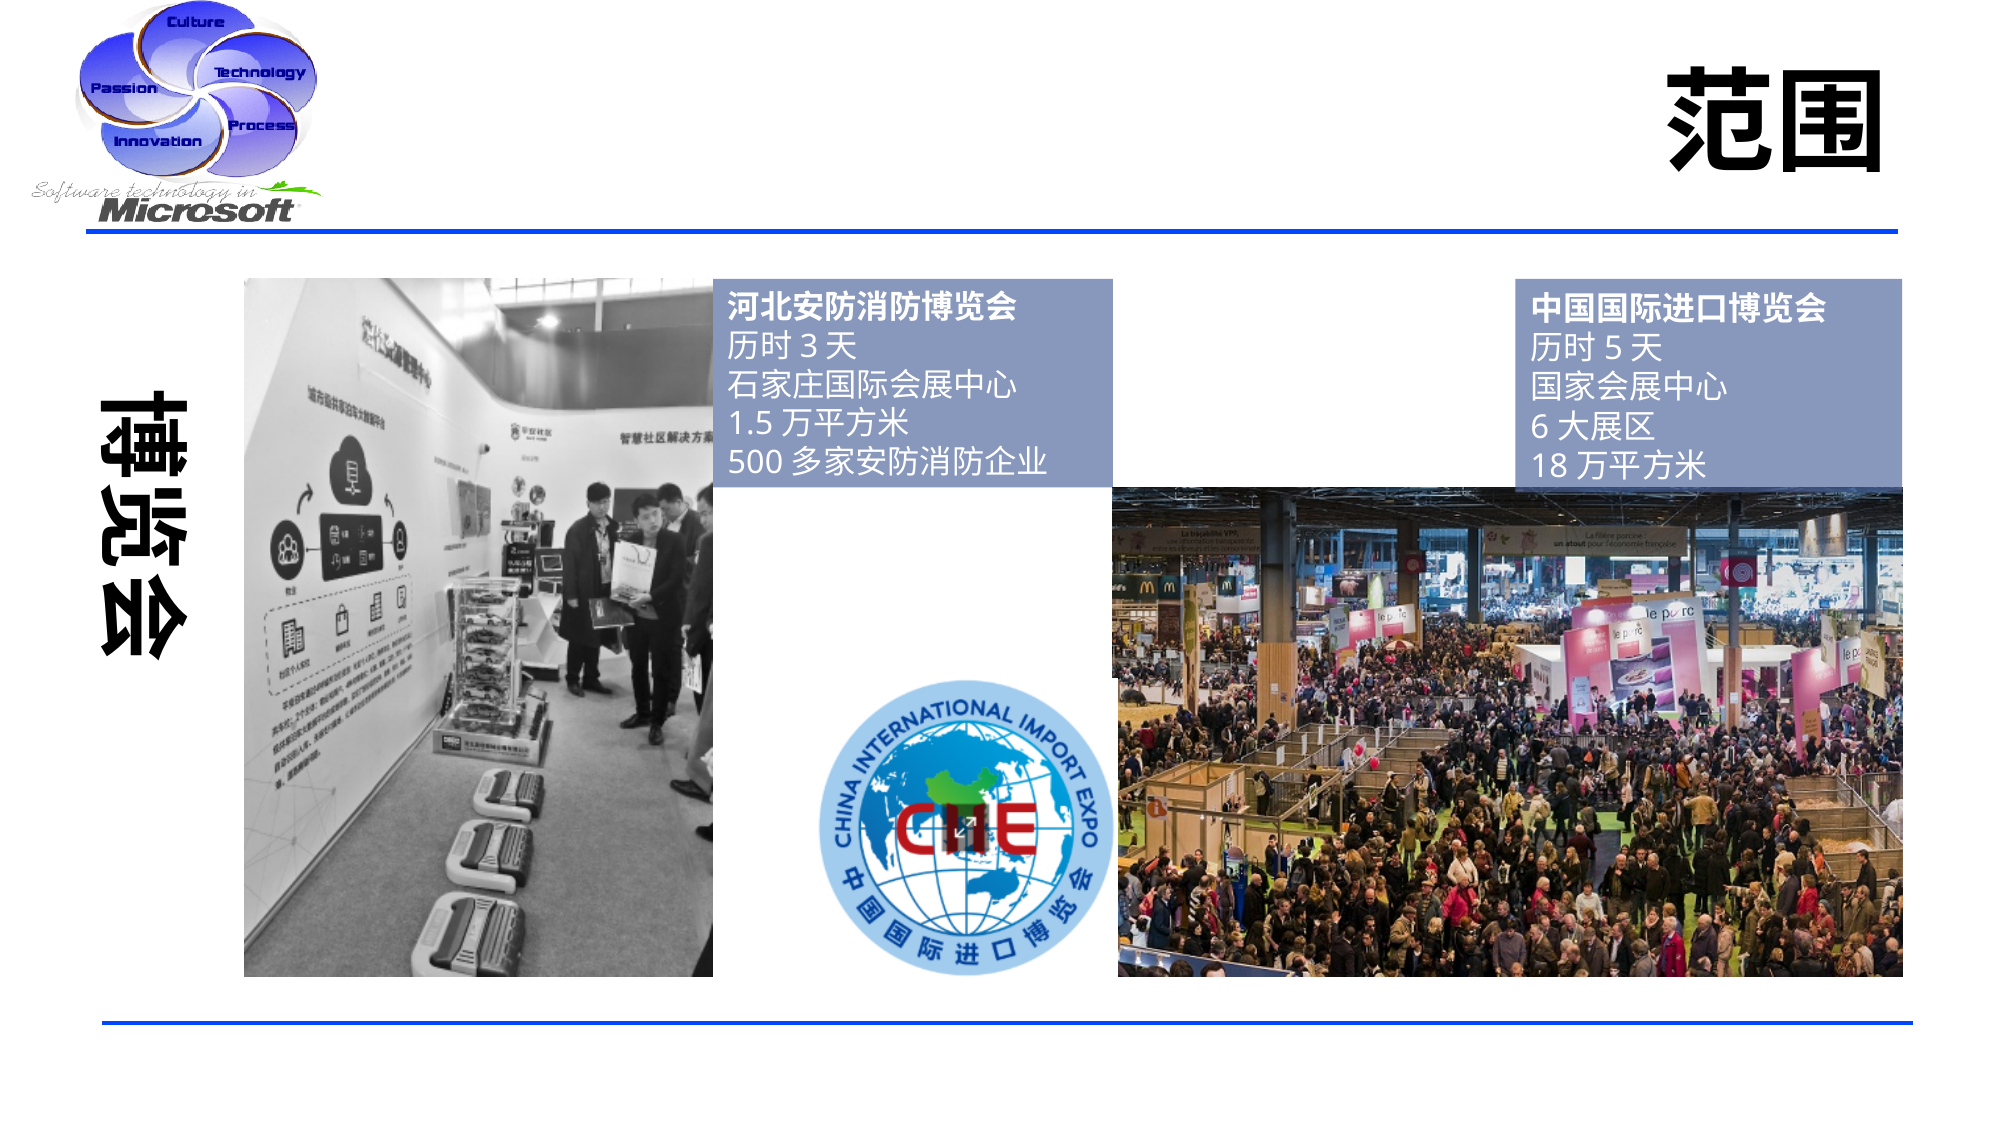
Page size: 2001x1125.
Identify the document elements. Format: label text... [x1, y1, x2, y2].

picture [243, 278, 713, 978]
picture [814, 487, 1903, 983]
text_box 博览会 [66, 373, 209, 858]
text_box 中国国际进口博览会 历时5天 国家会展中心 6大展区 18万平方米 [1515, 278, 1903, 486]
text_box 范围 [988, 42, 1903, 193]
picture [31, 0, 323, 222]
text_box 河北安防消防博览会 历时3天 石家庄国际会展中心 1.5万平方米 500多家安防消防企业 [713, 278, 1113, 488]
